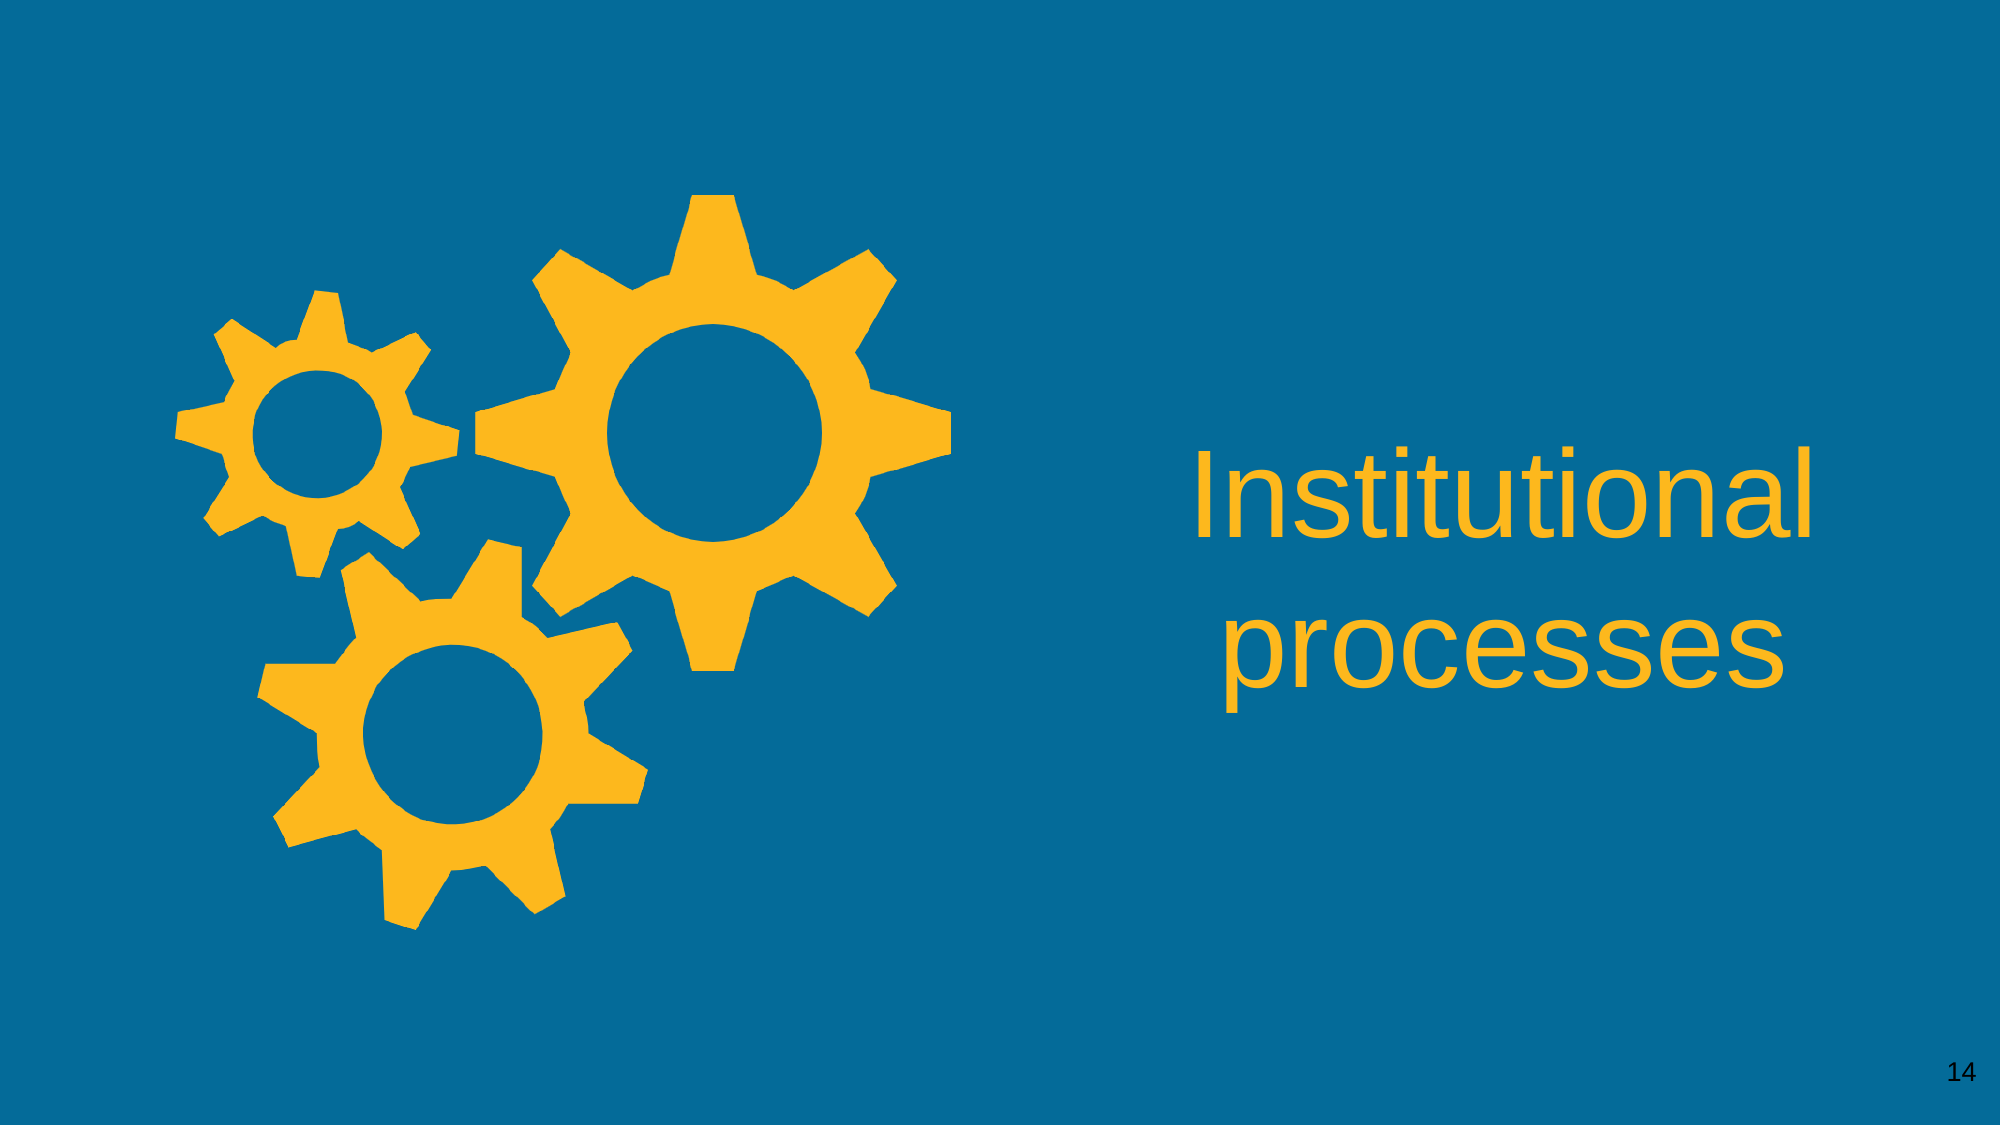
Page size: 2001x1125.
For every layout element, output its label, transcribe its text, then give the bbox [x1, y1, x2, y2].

picture [476, 196, 950, 670]
slide_number ‹#› [1871, 1038, 1992, 1125]
picture [258, 540, 647, 929]
picture [176, 291, 459, 577]
title Institutional processes [1126, 0, 2000, 1125]
